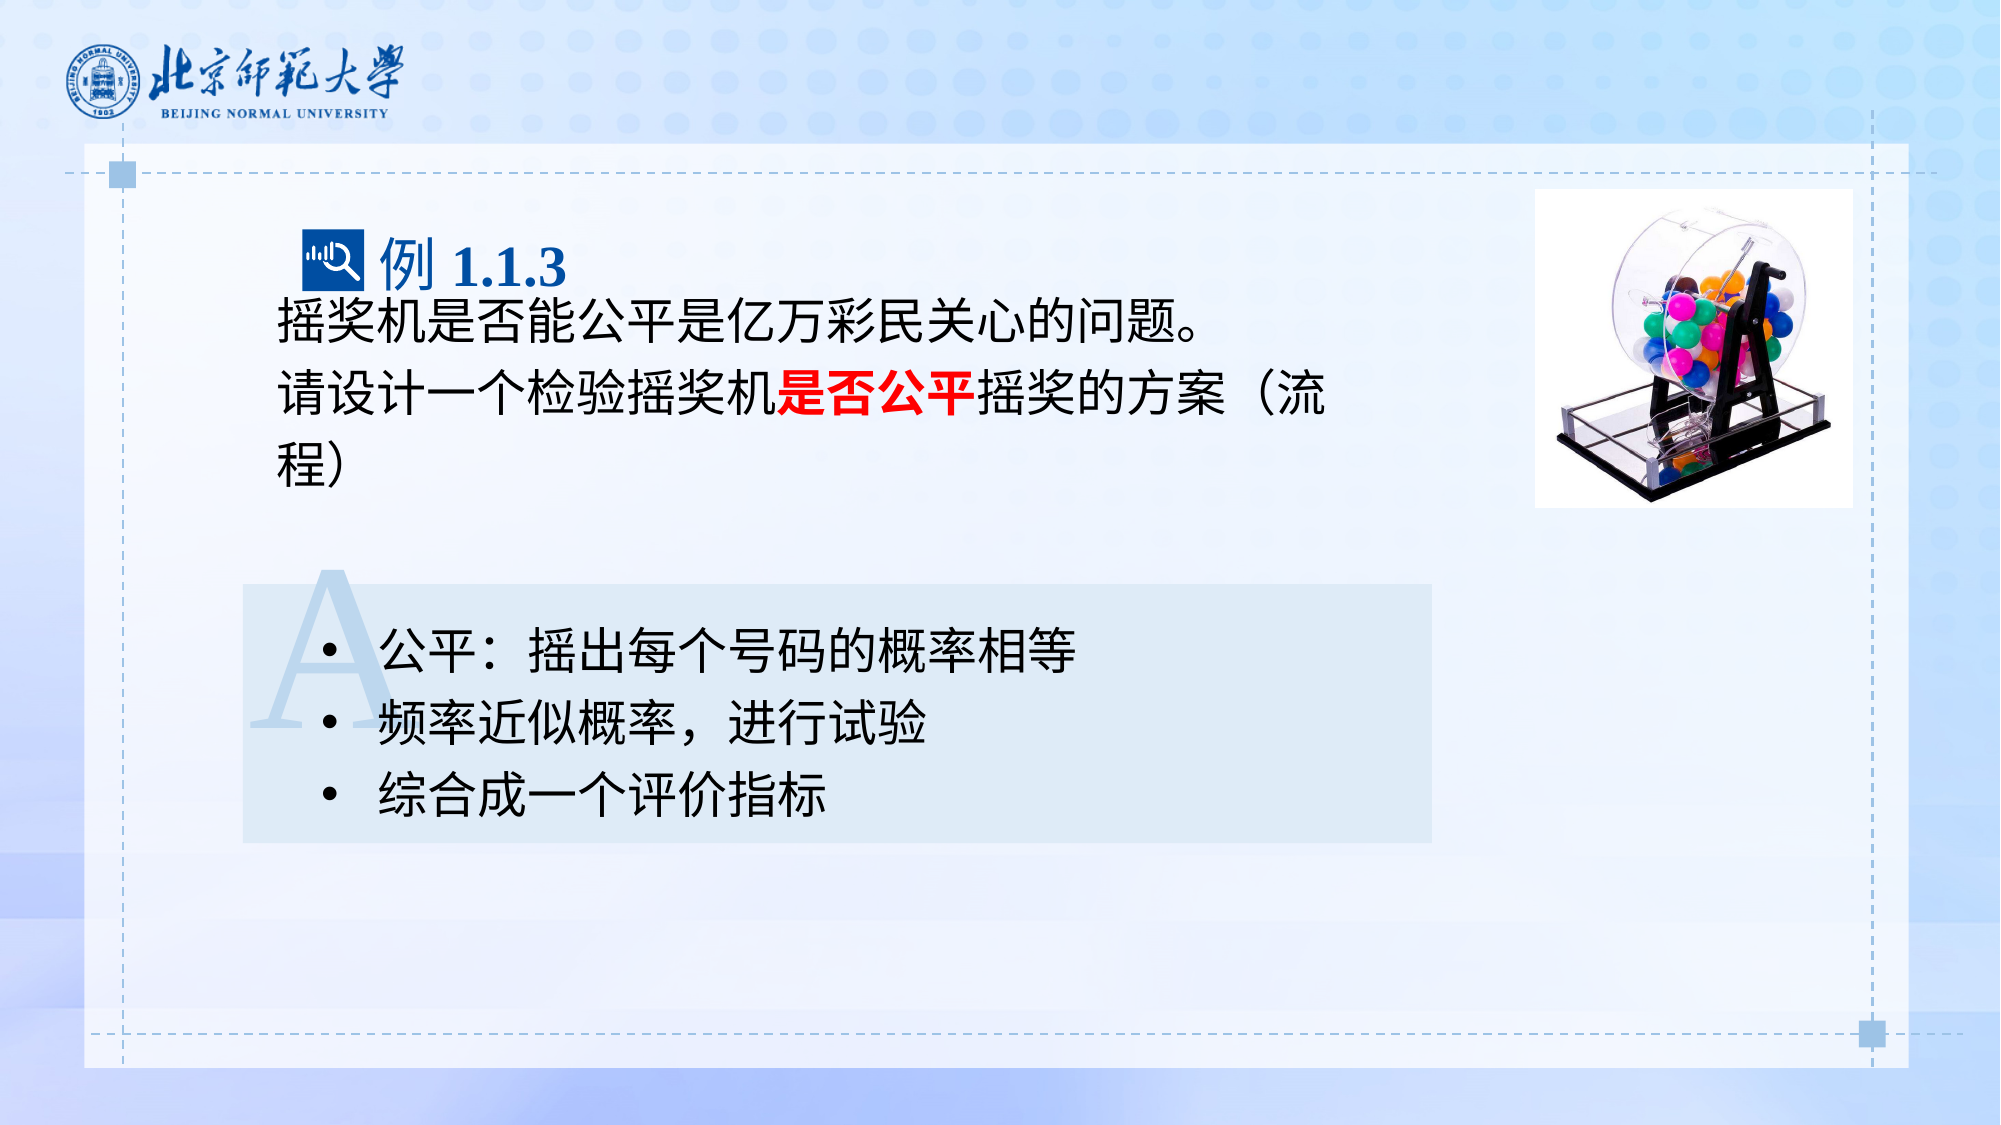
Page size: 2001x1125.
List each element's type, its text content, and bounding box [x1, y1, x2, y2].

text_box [225, 481, 1432, 844]
picture [0, 0, 2000, 1125]
text_box 摇奖机是否能公平是亿万彩民关心的问题。 请设计一个检验摇奖机是否公平摇奖的方案（流程） [261, 270, 1397, 481]
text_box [302, 219, 611, 306]
